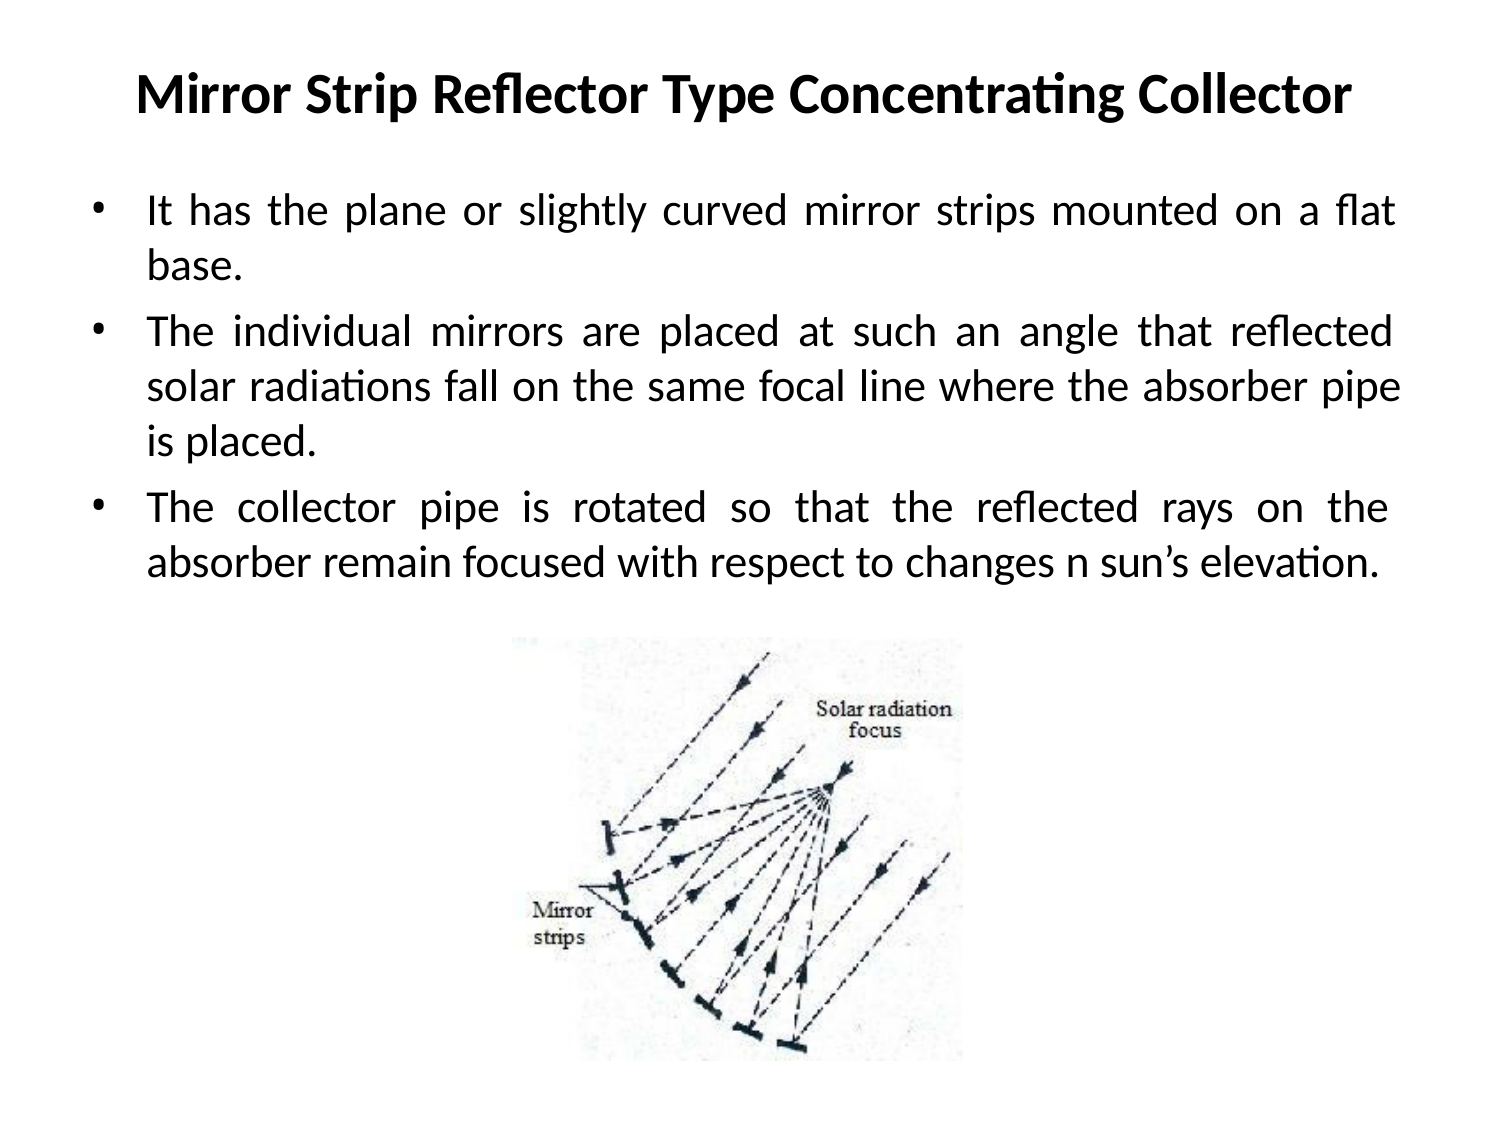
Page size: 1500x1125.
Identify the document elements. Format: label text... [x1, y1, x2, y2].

title Mirror Strip Reflector Type Concentrating Collector [133, 52, 1367, 177]
text_box It has the plane or slightly curved mirror strips mounted on a flat base. The individual mirrors are placed at such an angle that reflected solar radiations fall on the same focal line where the absorber pipe is placed. The collector pipe is rotated so that the reflected rays on the absorber remain focused with respect to changes n sun’s elevation. [87, 177, 1413, 587]
picture [512, 637, 963, 1062]
